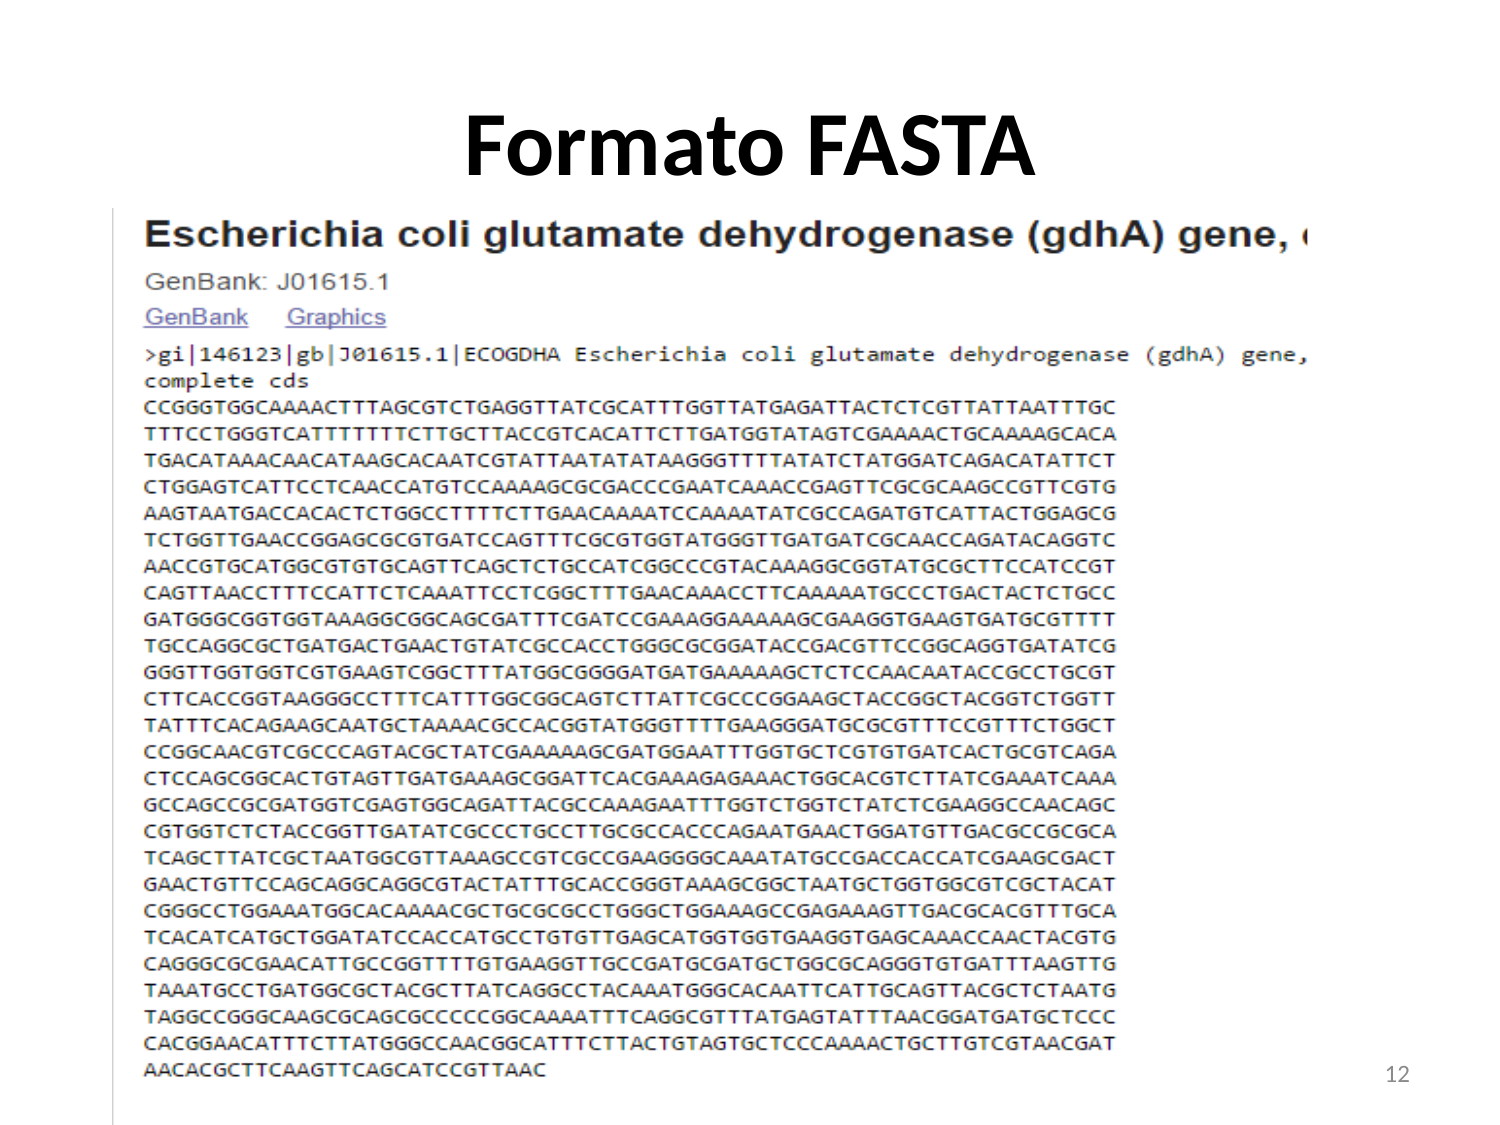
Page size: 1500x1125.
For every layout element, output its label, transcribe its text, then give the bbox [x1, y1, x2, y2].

picture [111, 207, 1308, 1125]
slide_number 12 [1313, 1042, 1425, 1103]
title Formato FASTA [75, 45, 1425, 233]
